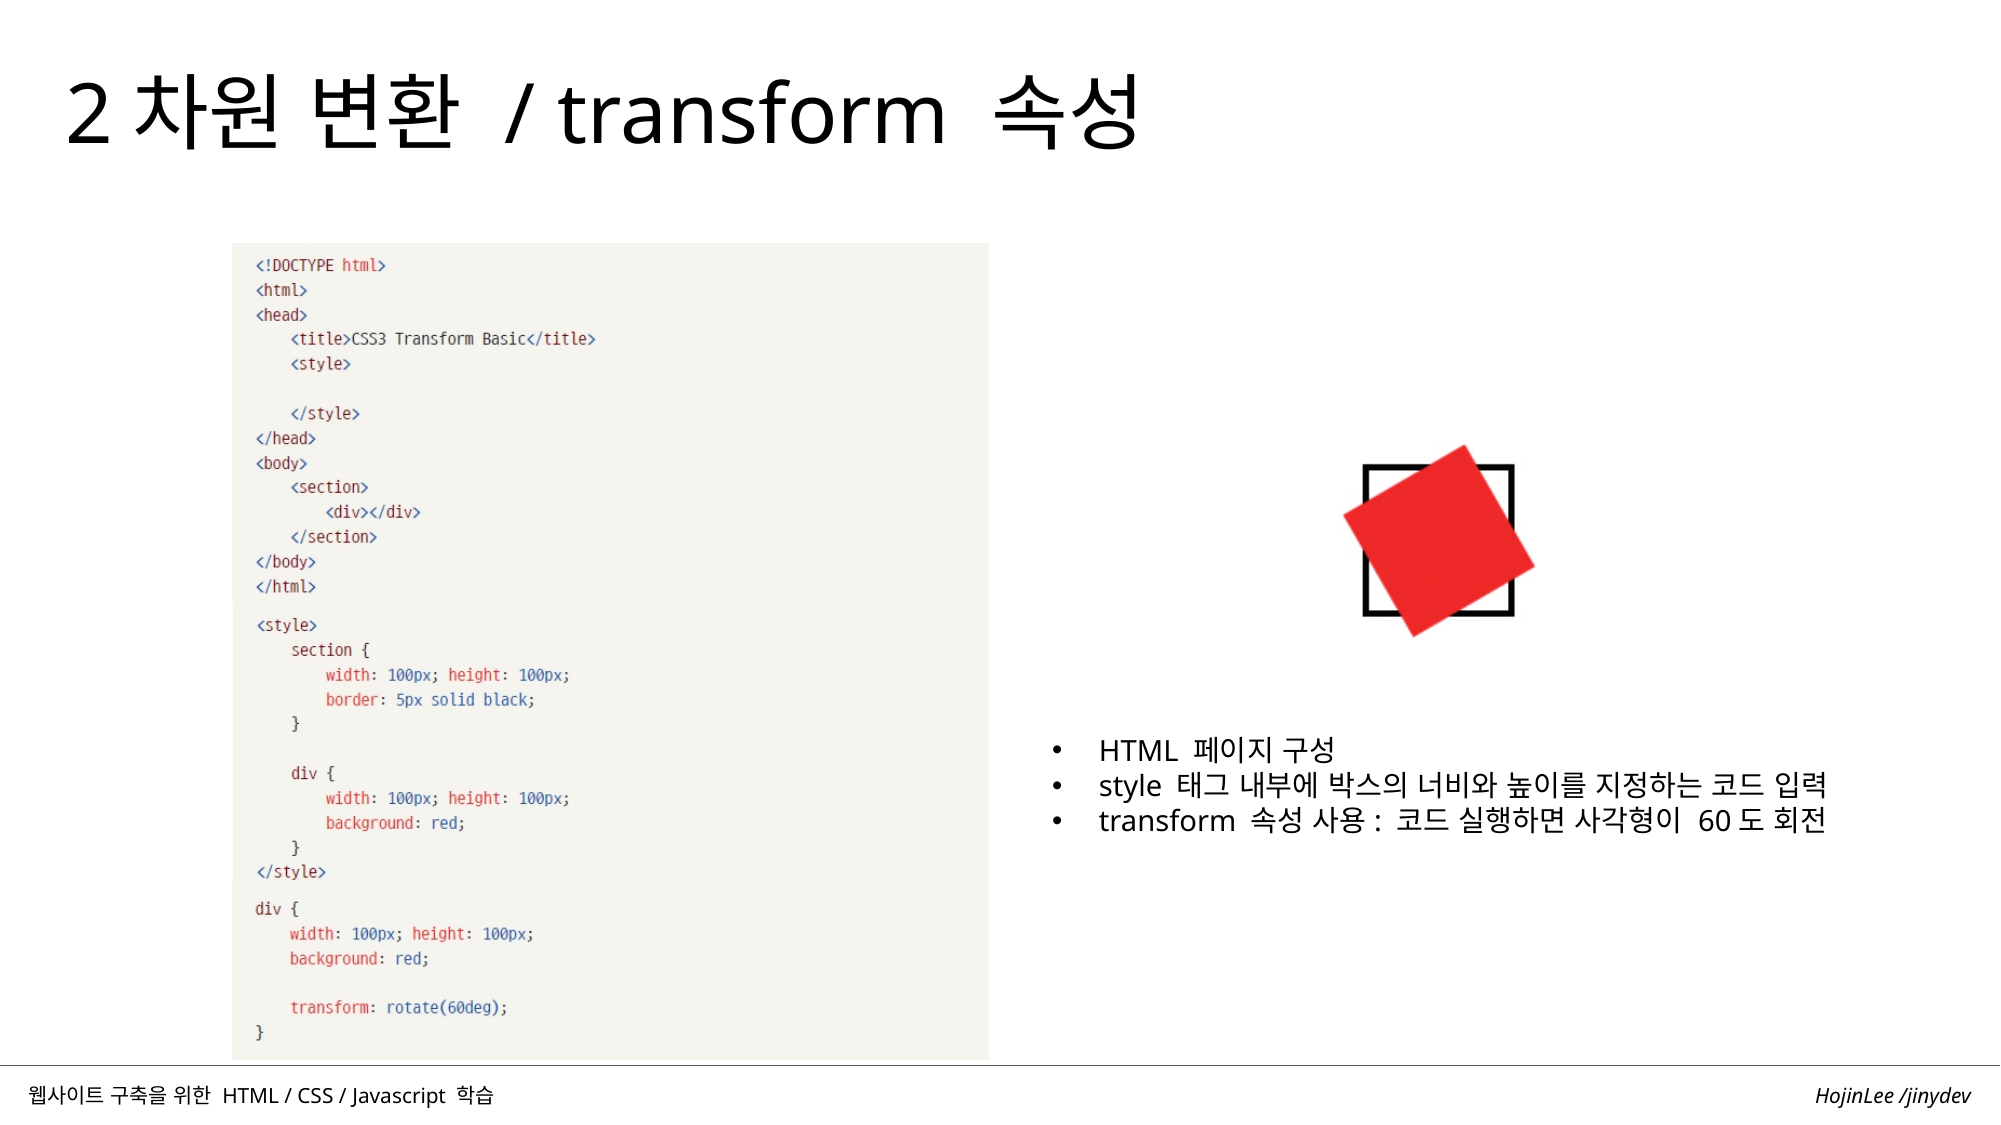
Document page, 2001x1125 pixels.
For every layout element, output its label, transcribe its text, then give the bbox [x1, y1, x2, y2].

picture [232, 243, 989, 1060]
text_box HTML 페이지 구성 style 태그 내부에 박스의 너비와 높이를 지정하는 코드 입력 transform 속성 사용: 코드 실행하면 사각형이 60도 회전 [1037, 724, 1844, 845]
text_box HojinLee /jinydev [1522, 1074, 1986, 1115]
picture [1338, 444, 1543, 639]
text_box 웹사이트 구축을 위한 HTML / CSS / Javascript 학습 [14, 1074, 647, 1115]
text_box 2차원 변환 / transform 속성 [50, 52, 1912, 168]
